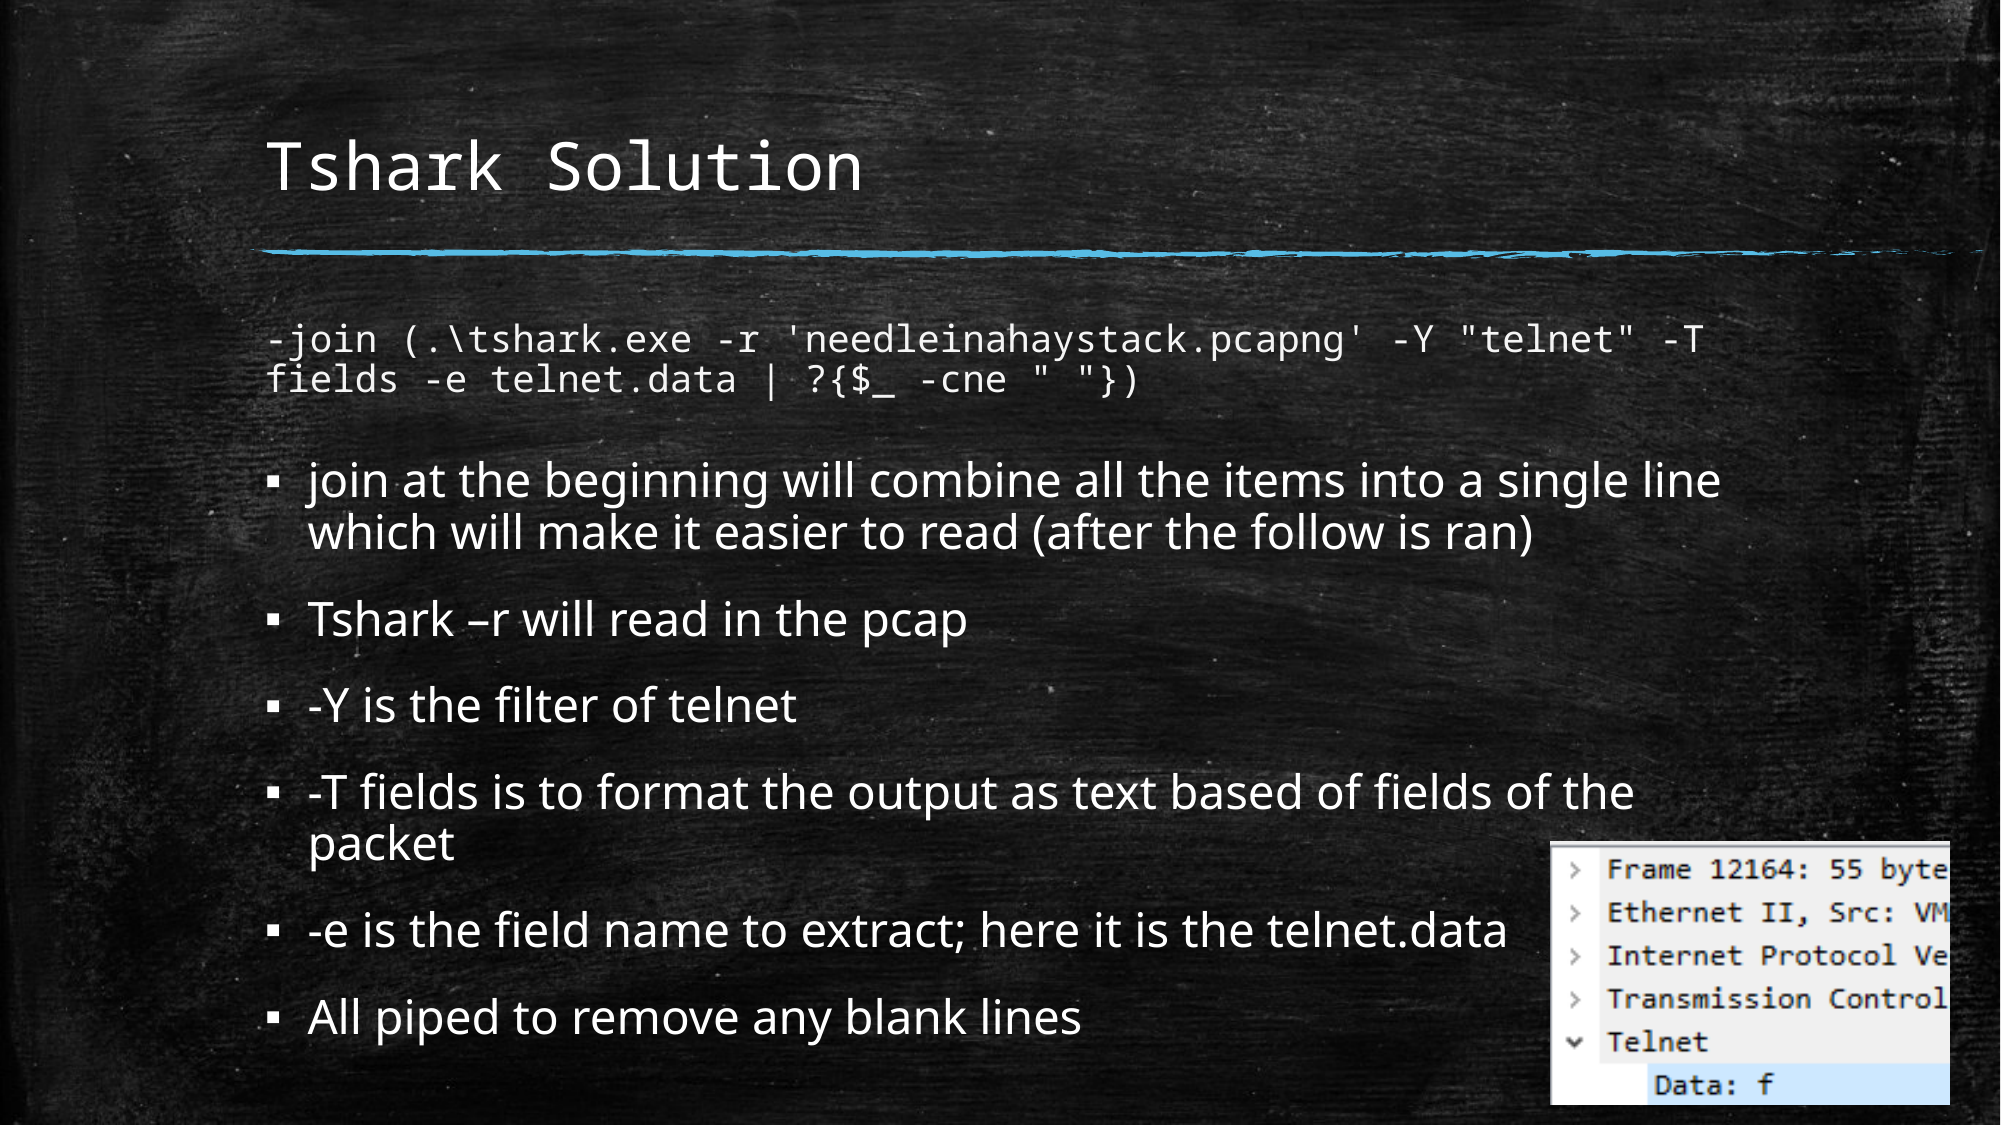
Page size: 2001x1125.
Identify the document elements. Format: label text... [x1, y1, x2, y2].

text_box join at the beginning will combine all the items into a single line which will make it easier to read (after the follow is ran) Tshark –r will read in the pcap -Y is the filter of telnet -T fields is to format the output as text based of fields of the packet -e is the field name to extract; here it is the telnet.data All piped to remove any blank lines [249, 449, 1751, 1054]
list -join (.\tshark.exe -r 'needleinahaystack.pcapng' -Y "telnet" -T fields -e telnet.data | ?{$_ -cne " "}) [249, 312, 1751, 449]
picture [1550, 841, 1950, 1105]
title Tshark Solution [249, 45, 1751, 213]
